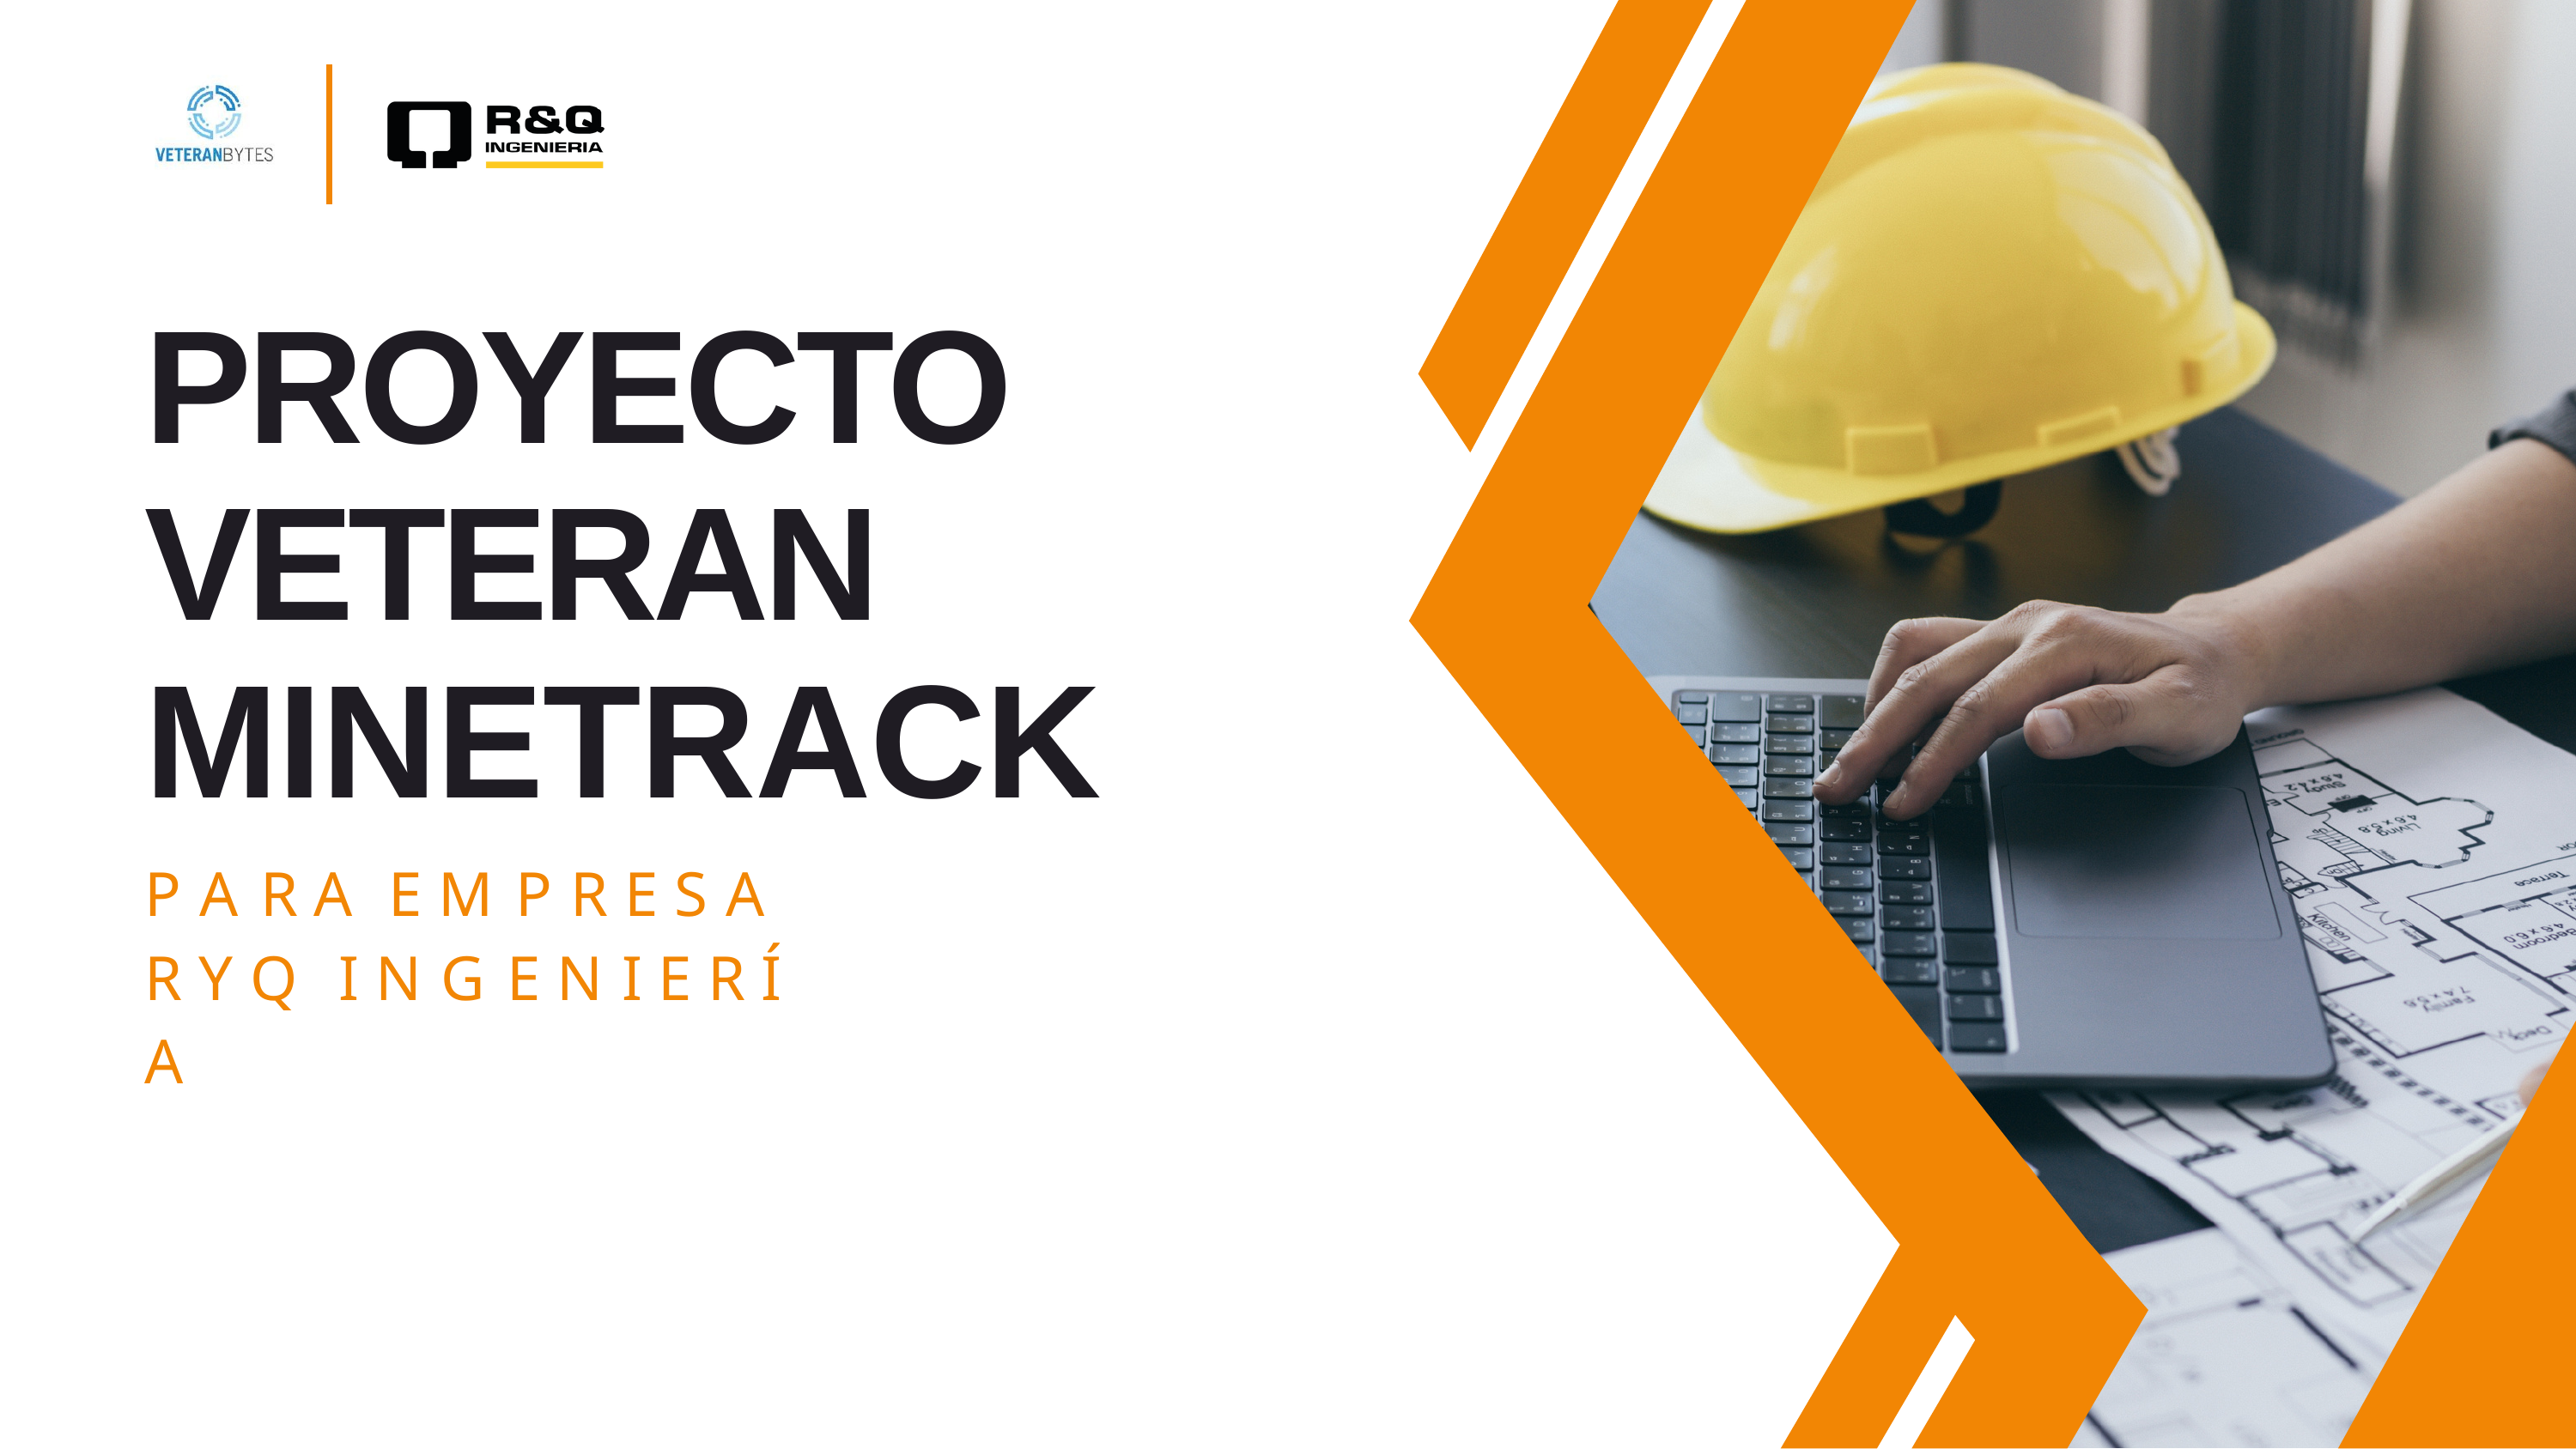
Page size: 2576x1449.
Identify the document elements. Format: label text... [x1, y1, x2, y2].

title PROYECTO VETERAN MINETRACK P A R A E M P R E S A R Y Q I N G E N I E R Í A [143, 277, 1104, 1097]
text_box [1408, 0, 2576, 1449]
picture [154, 74, 276, 170]
picture [387, 101, 605, 168]
